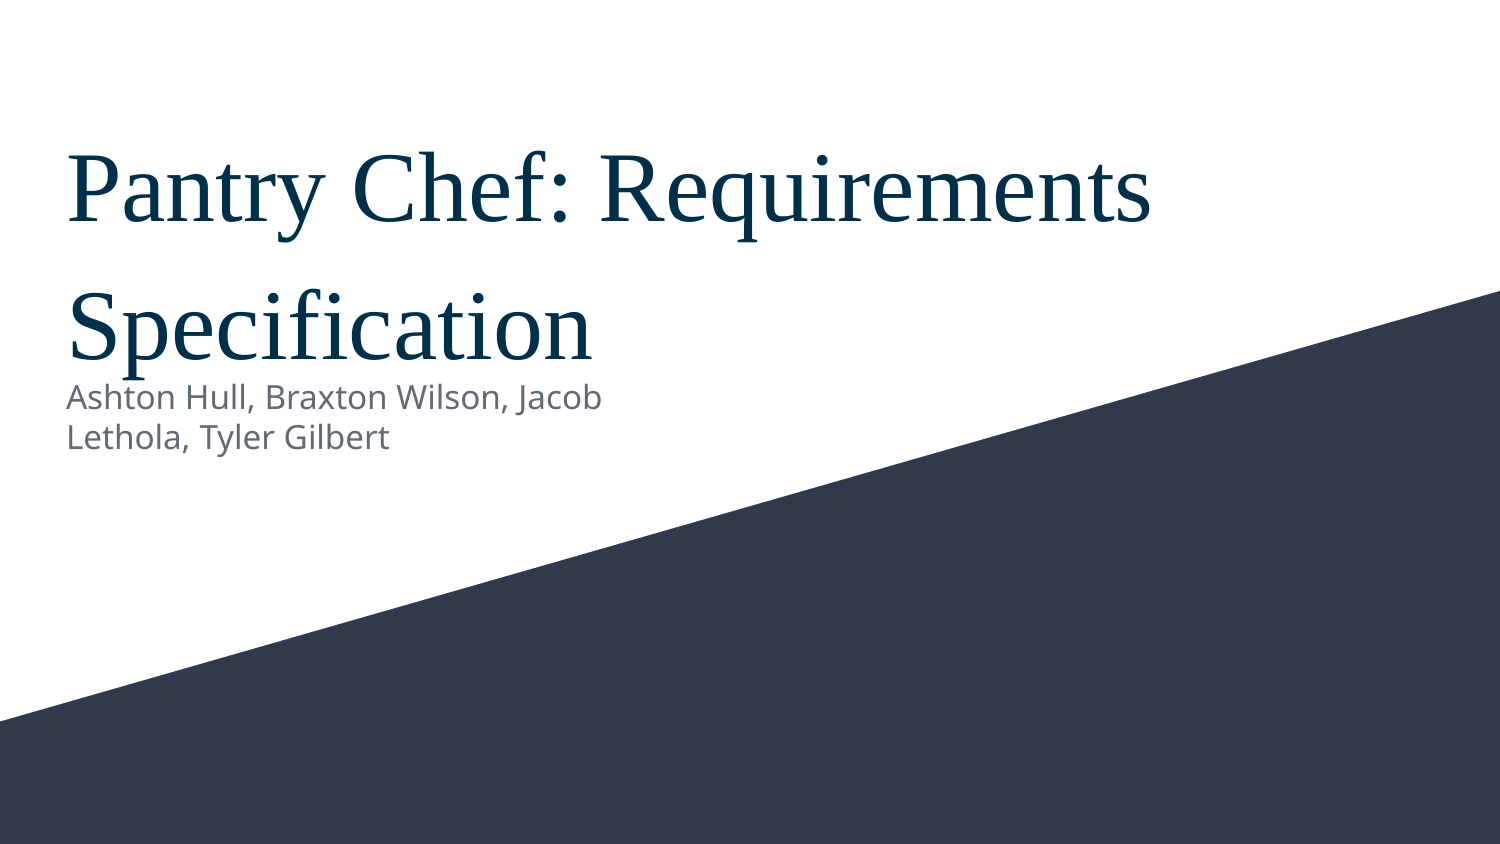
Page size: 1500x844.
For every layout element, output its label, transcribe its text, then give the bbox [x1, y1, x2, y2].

title Pantry Chef: Requirements Specification [51, 88, 1449, 299]
subtitle Ashton Hull, Braxton Wilson, Jacob Lethola, Tyler Gilbert [51, 361, 748, 483]
